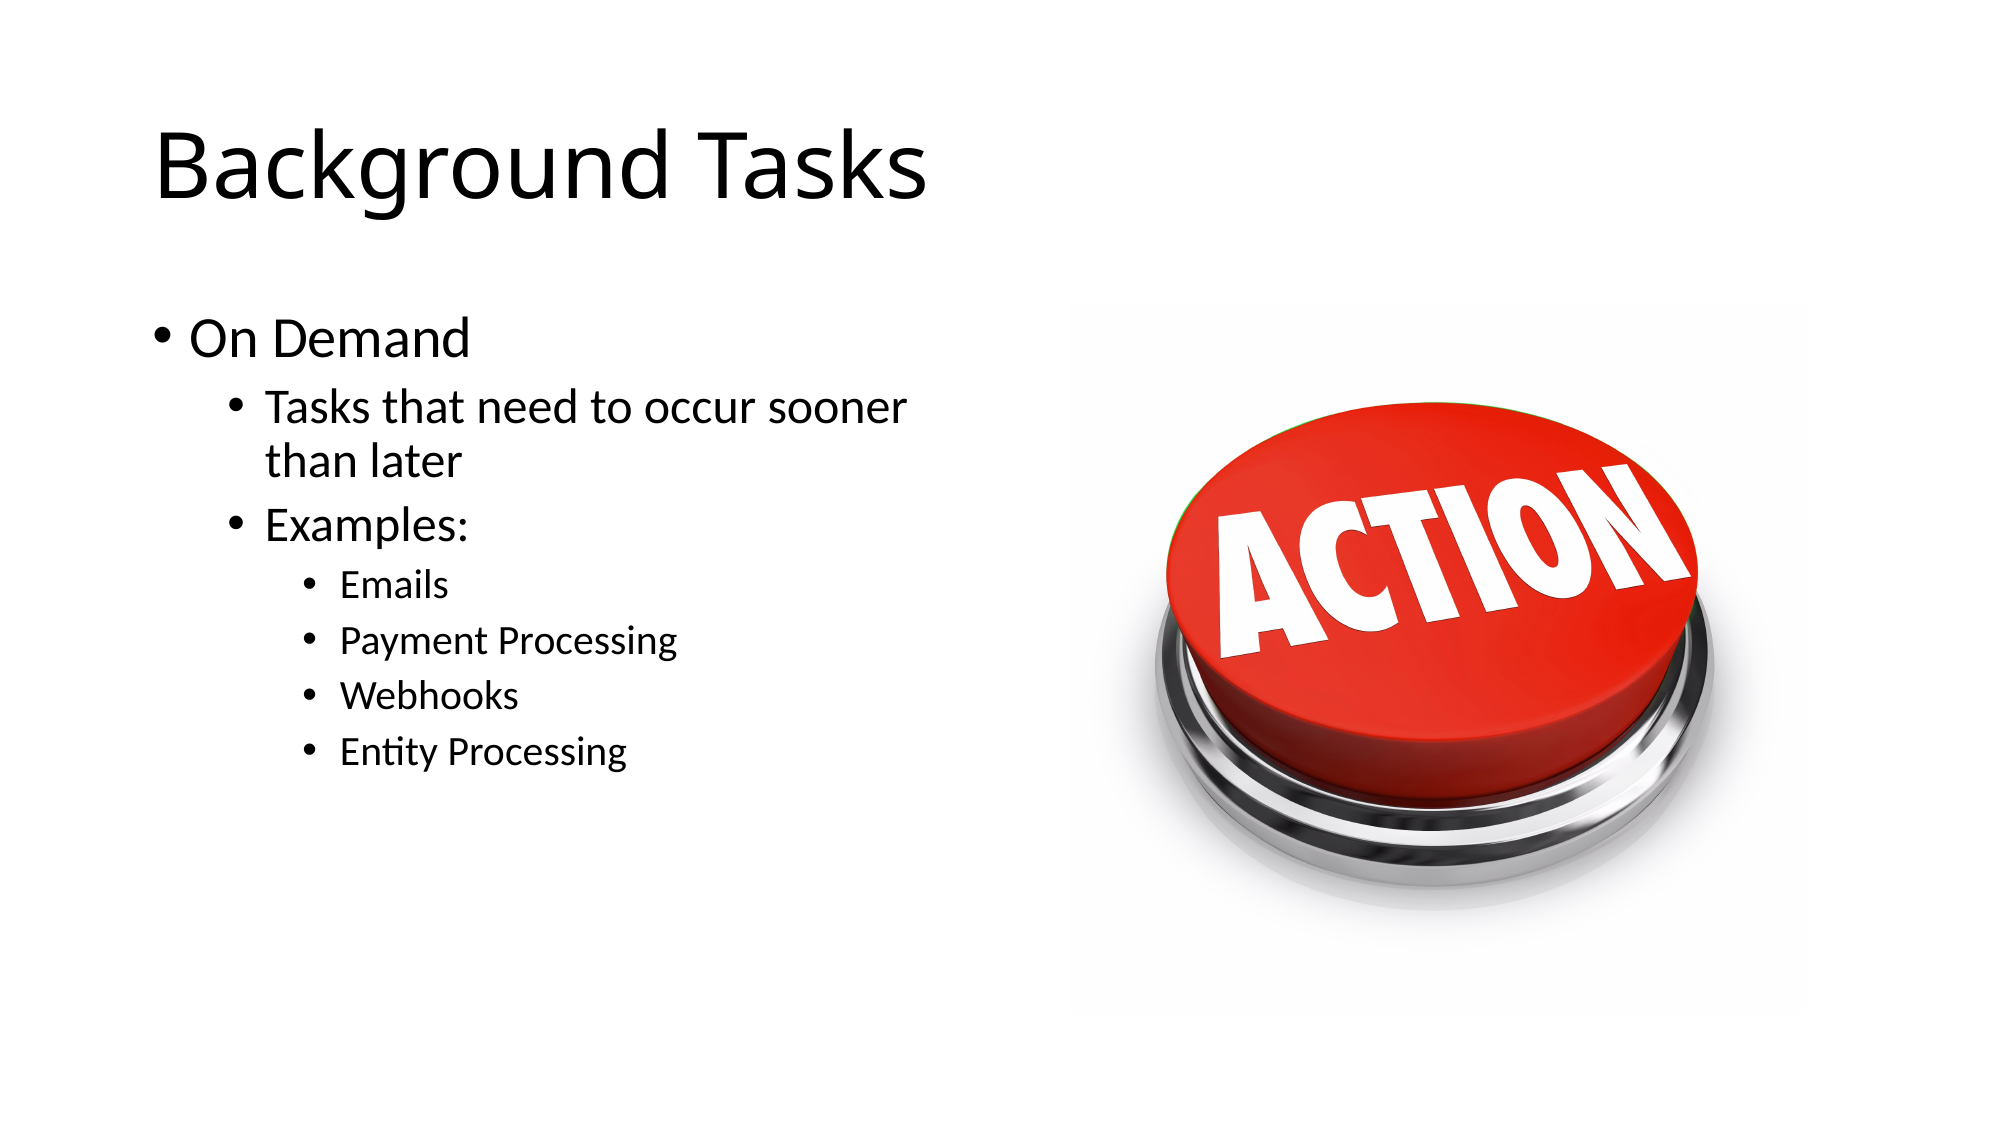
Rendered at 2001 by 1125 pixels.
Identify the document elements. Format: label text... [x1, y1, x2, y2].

list On Demand Tasks that need to occur sooner than later Examples: Emails Payment Processing Webhooks Entity Processing [137, 299, 988, 1014]
title Background Tasks [137, 59, 1863, 278]
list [1068, 299, 1806, 1014]
